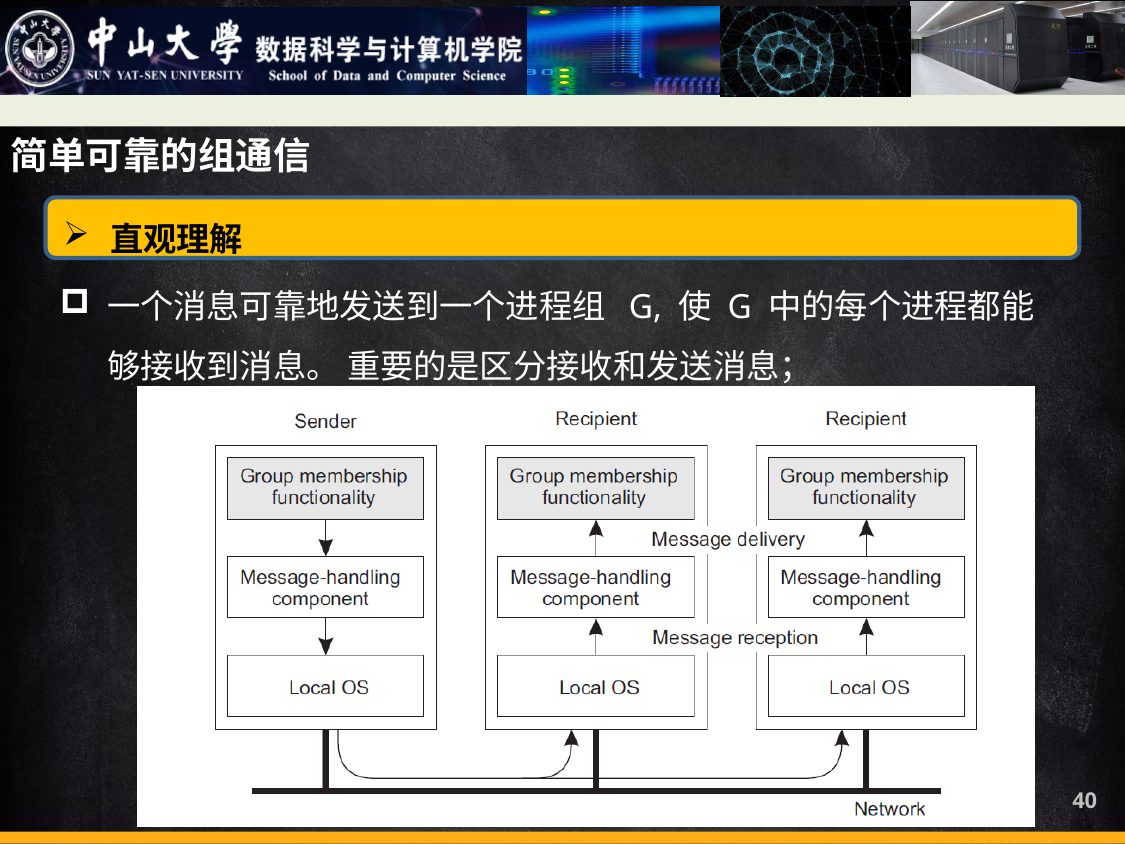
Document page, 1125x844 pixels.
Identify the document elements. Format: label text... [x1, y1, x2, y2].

picture [0, 127, 1125, 831]
text_box 简单可靠的组通信 [0, 124, 858, 185]
text_box 一个消息可靠地发送到一个进程组 G, 使 G 中的每个进程都能够接收到消息。 重要的是区分接收和发送消息； [45, 258, 1080, 393]
picture [0, 0, 1125, 97]
text_box 直观理解 [43, 195, 1082, 258]
